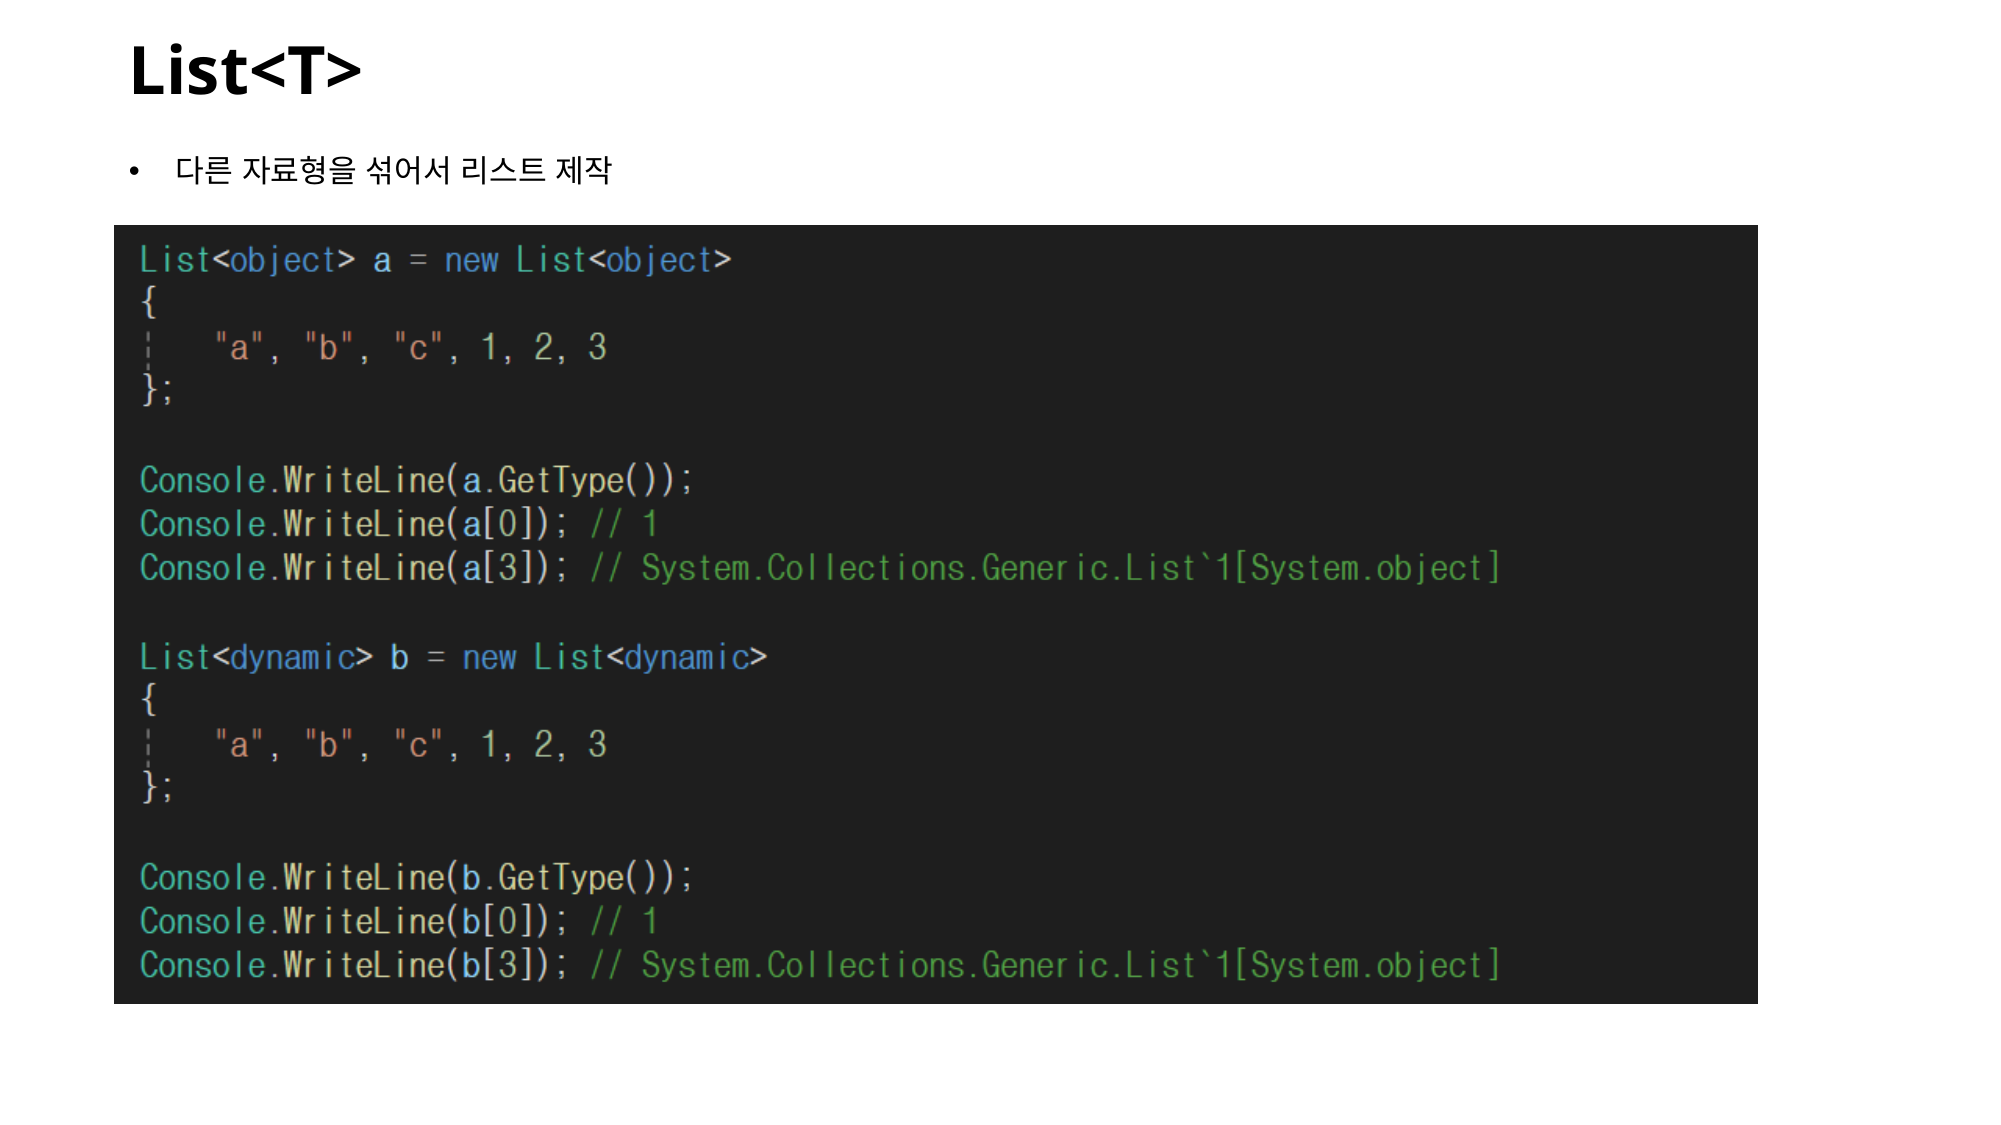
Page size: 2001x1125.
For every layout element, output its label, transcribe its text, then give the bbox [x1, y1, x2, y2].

text_box 다른 자료형을 섞어서 리스트 제작 [114, 144, 1965, 197]
picture [113, 224, 1759, 1004]
text_box List<T> [114, 20, 786, 116]
